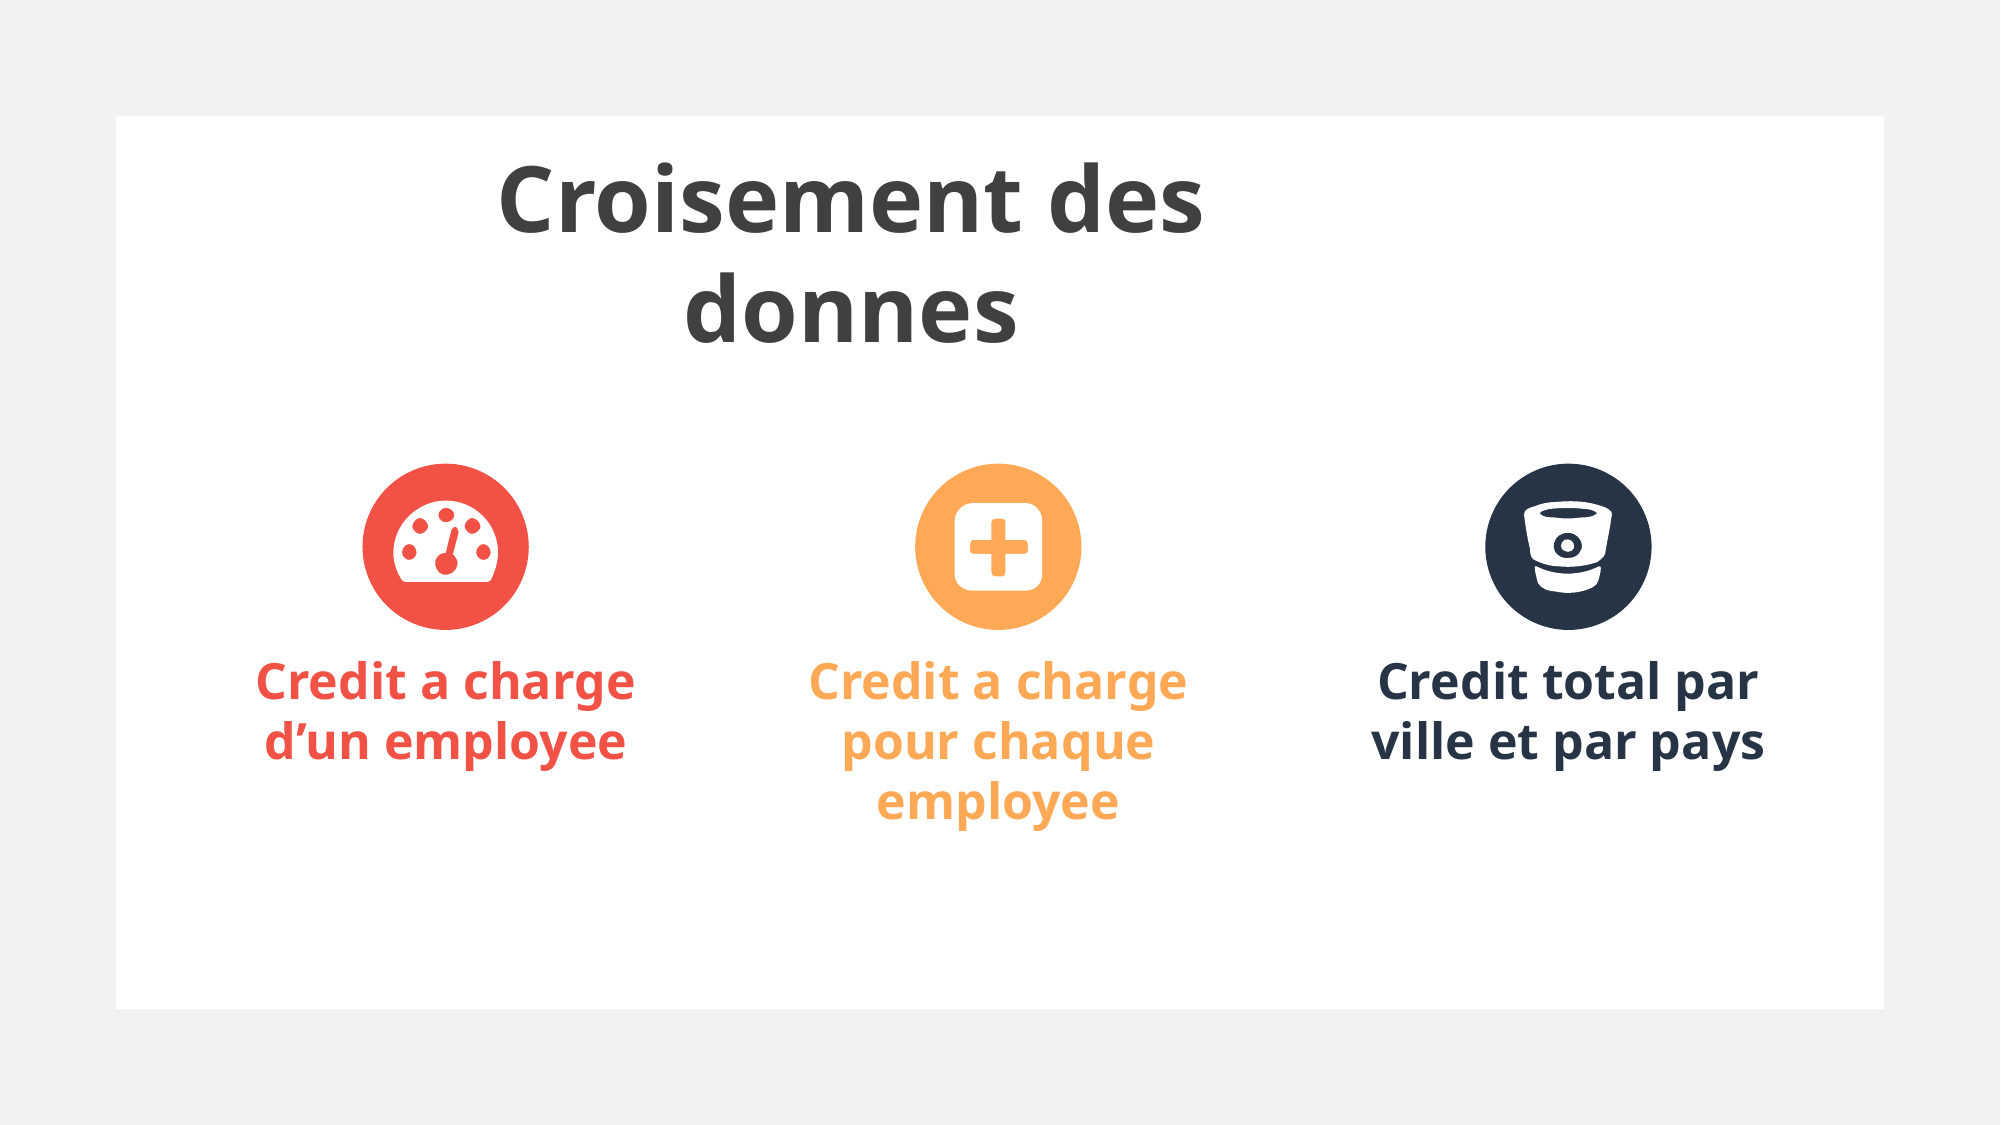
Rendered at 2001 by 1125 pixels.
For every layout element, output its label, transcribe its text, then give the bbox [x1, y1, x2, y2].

text_box Credit a charge pour chaque employee [777, 642, 1219, 838]
text_box [914, 462, 1083, 631]
text_box [393, 500, 499, 582]
text_box [361, 462, 530, 631]
text_box Croisement des donnes [342, 133, 1360, 369]
text_box Credit total par ville et par pays [1347, 642, 1790, 778]
text_box [1534, 566, 1601, 593]
text_box [1523, 501, 1612, 567]
text_box [1484, 462, 1653, 631]
text_box Credit a charge d’un employee [225, 642, 667, 778]
text_box [954, 503, 1043, 591]
